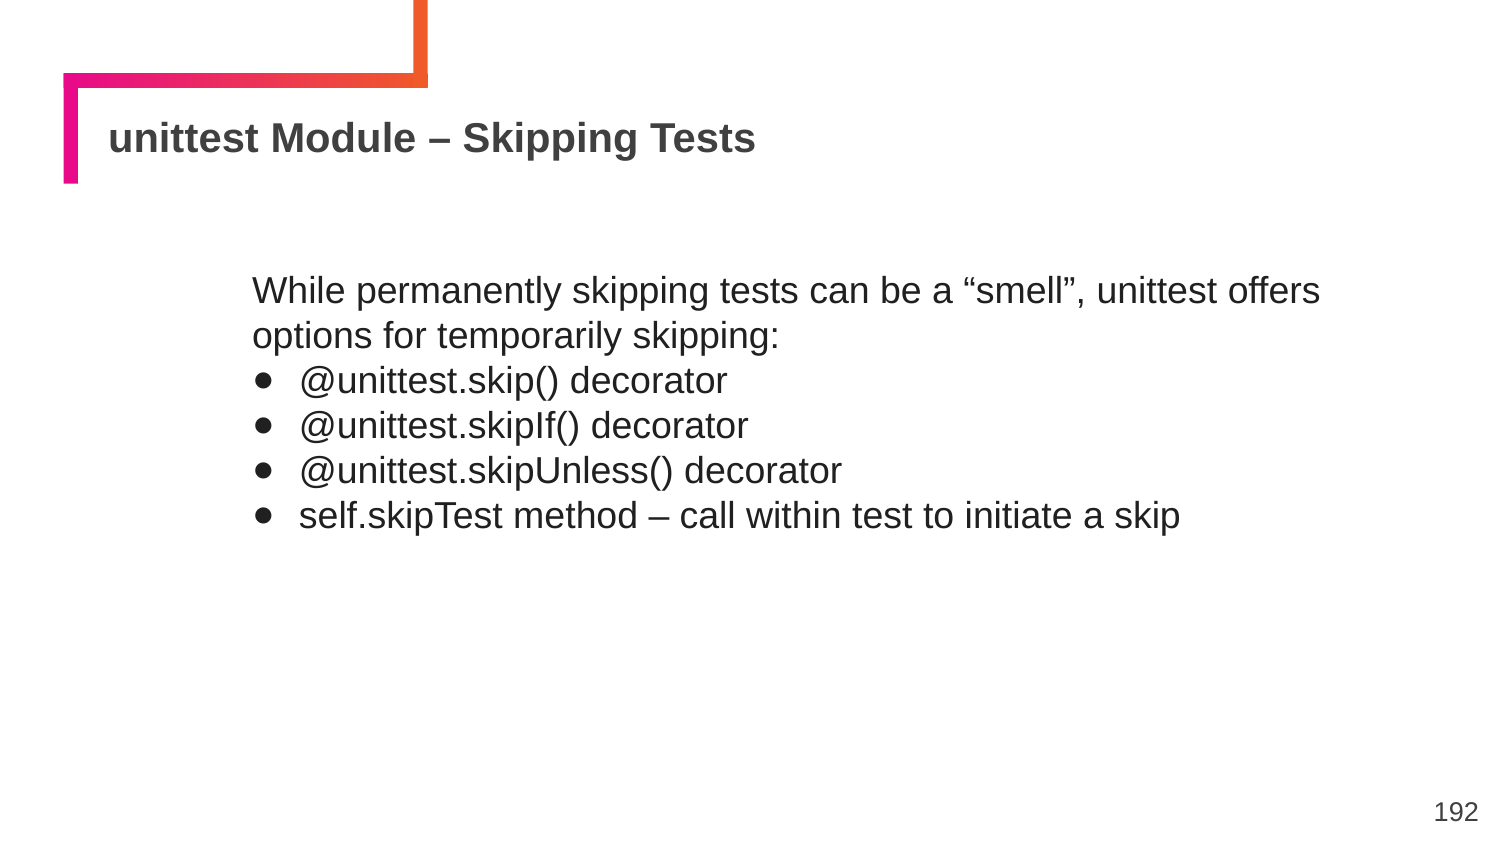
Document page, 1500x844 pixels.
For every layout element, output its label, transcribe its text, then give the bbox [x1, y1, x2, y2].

slide_number ‹#› [1403, 779, 1494, 844]
subtitle While permanently skipping tests can be a “smell”, unittest offers options for temporarily skipping: @unittest.skip() decorator @unittest.skipIf() decorator @unittest.skipUnless() decorator self.skipTest method – call within test to initiate a skip [124, 206, 1376, 727]
title unittest Module – Skipping Tests [100, 117, 1455, 169]
